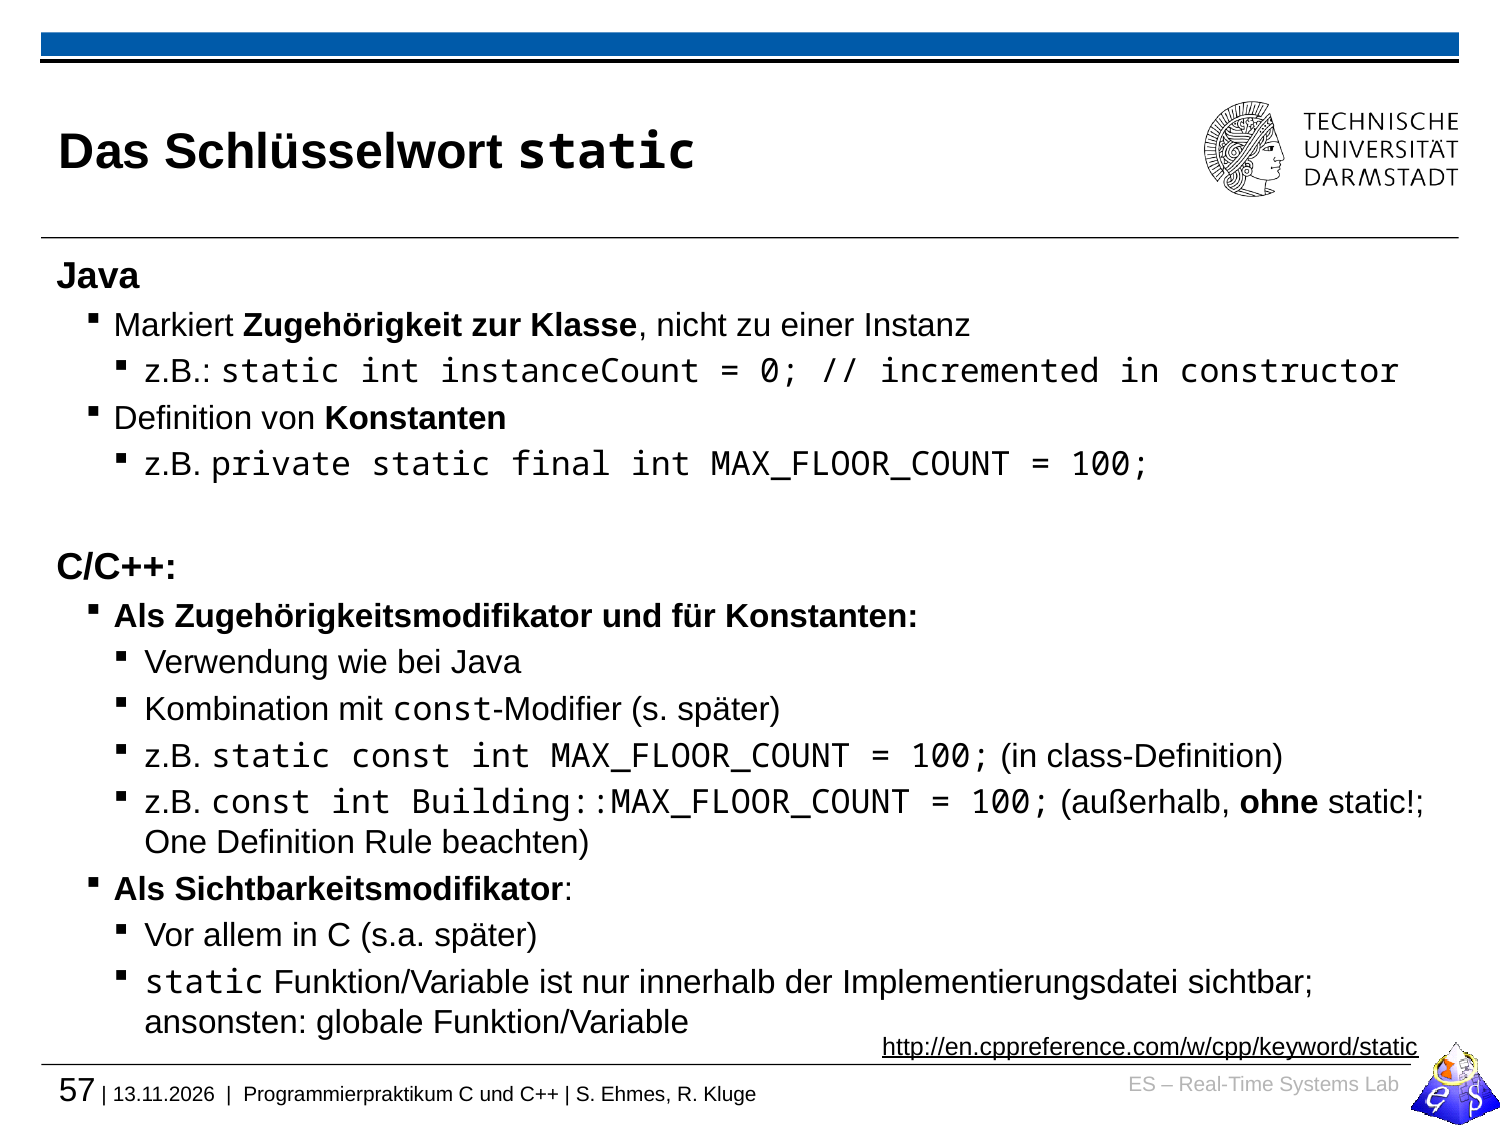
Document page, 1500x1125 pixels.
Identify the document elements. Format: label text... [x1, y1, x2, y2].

picture [1187, 84, 1483, 214]
text_box http://en.cppreference.com/w/cpp/keyword/static [690, 1025, 1441, 1068]
list Java Markiert Zugehörigkeit zur Klasse, nicht zu einer Instanz z.B.: static int instanceCount = 0; // incremented in constructor Definition von Konstanten z.B. private static final int MAX_FLOOR_COUNT = 100; C/C++: Als Zugehörigkeitsmodifikator und für Konstanten: Verwendung wie bei Java Kombination mit const-Modifier (s. später) z.B. static const int MAX_FLOOR_COUNT = 100; (in class-Definition) z.B. const int Building::MAX_FLOOR_COUNT = 100; (außerhalb, ohne static!; One Definition Rule beachten) Als Sichtbarkeitsmodifikator: Vor allem in C (s.a. später) static Funktion/Variable ist nur innerhalb der Implementierungsdatei sichtbar; ansonsten: globale Funktion/Variable [41, 243, 1459, 1059]
title Das Schlüsselwort static [58, 80, 1187, 218]
picture [1411, 1041, 1500, 1125]
